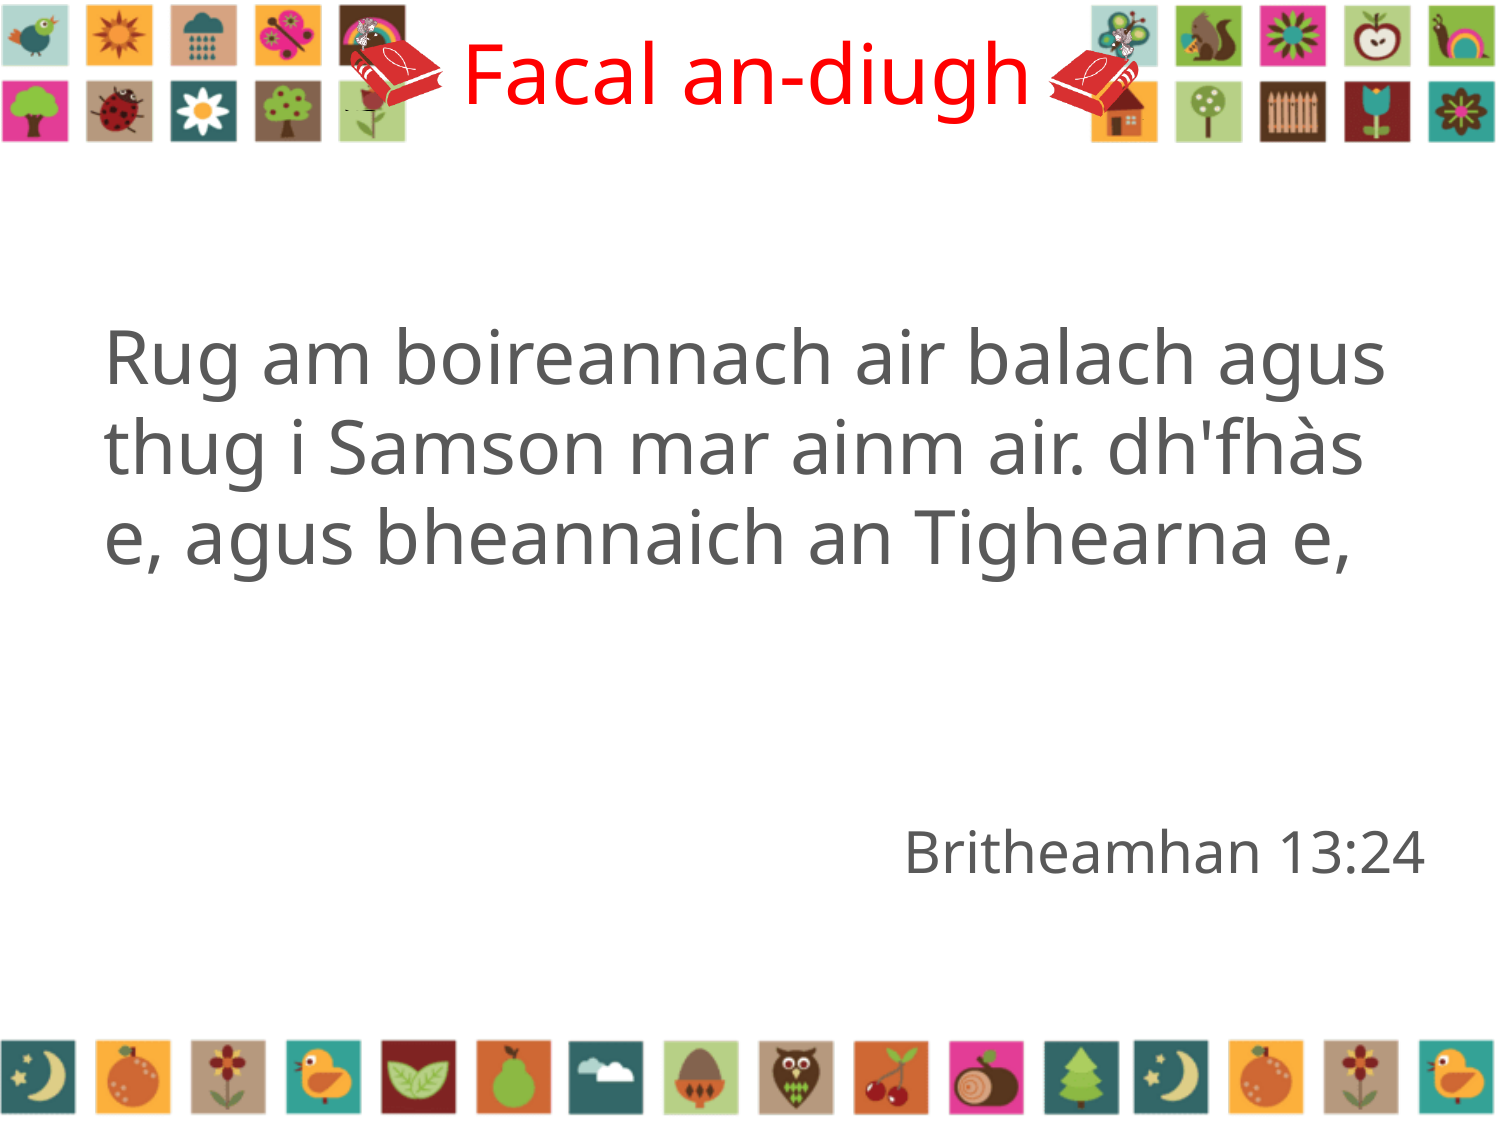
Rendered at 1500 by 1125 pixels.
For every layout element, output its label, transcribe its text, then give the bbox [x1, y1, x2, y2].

text_box Rug am boireannach air balach agus thug i Samson mar ainm air. dh'fhàs e, agus bheannaich an Tighearna e, [88, 302, 1436, 588]
picture [1016, 3, 1500, 150]
text_box Britheamhan 13:24 [808, 807, 1441, 893]
picture [0, 3, 475, 150]
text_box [0, 1028, 1500, 1118]
text_box Facal an-diugh [425, 13, 1077, 129]
